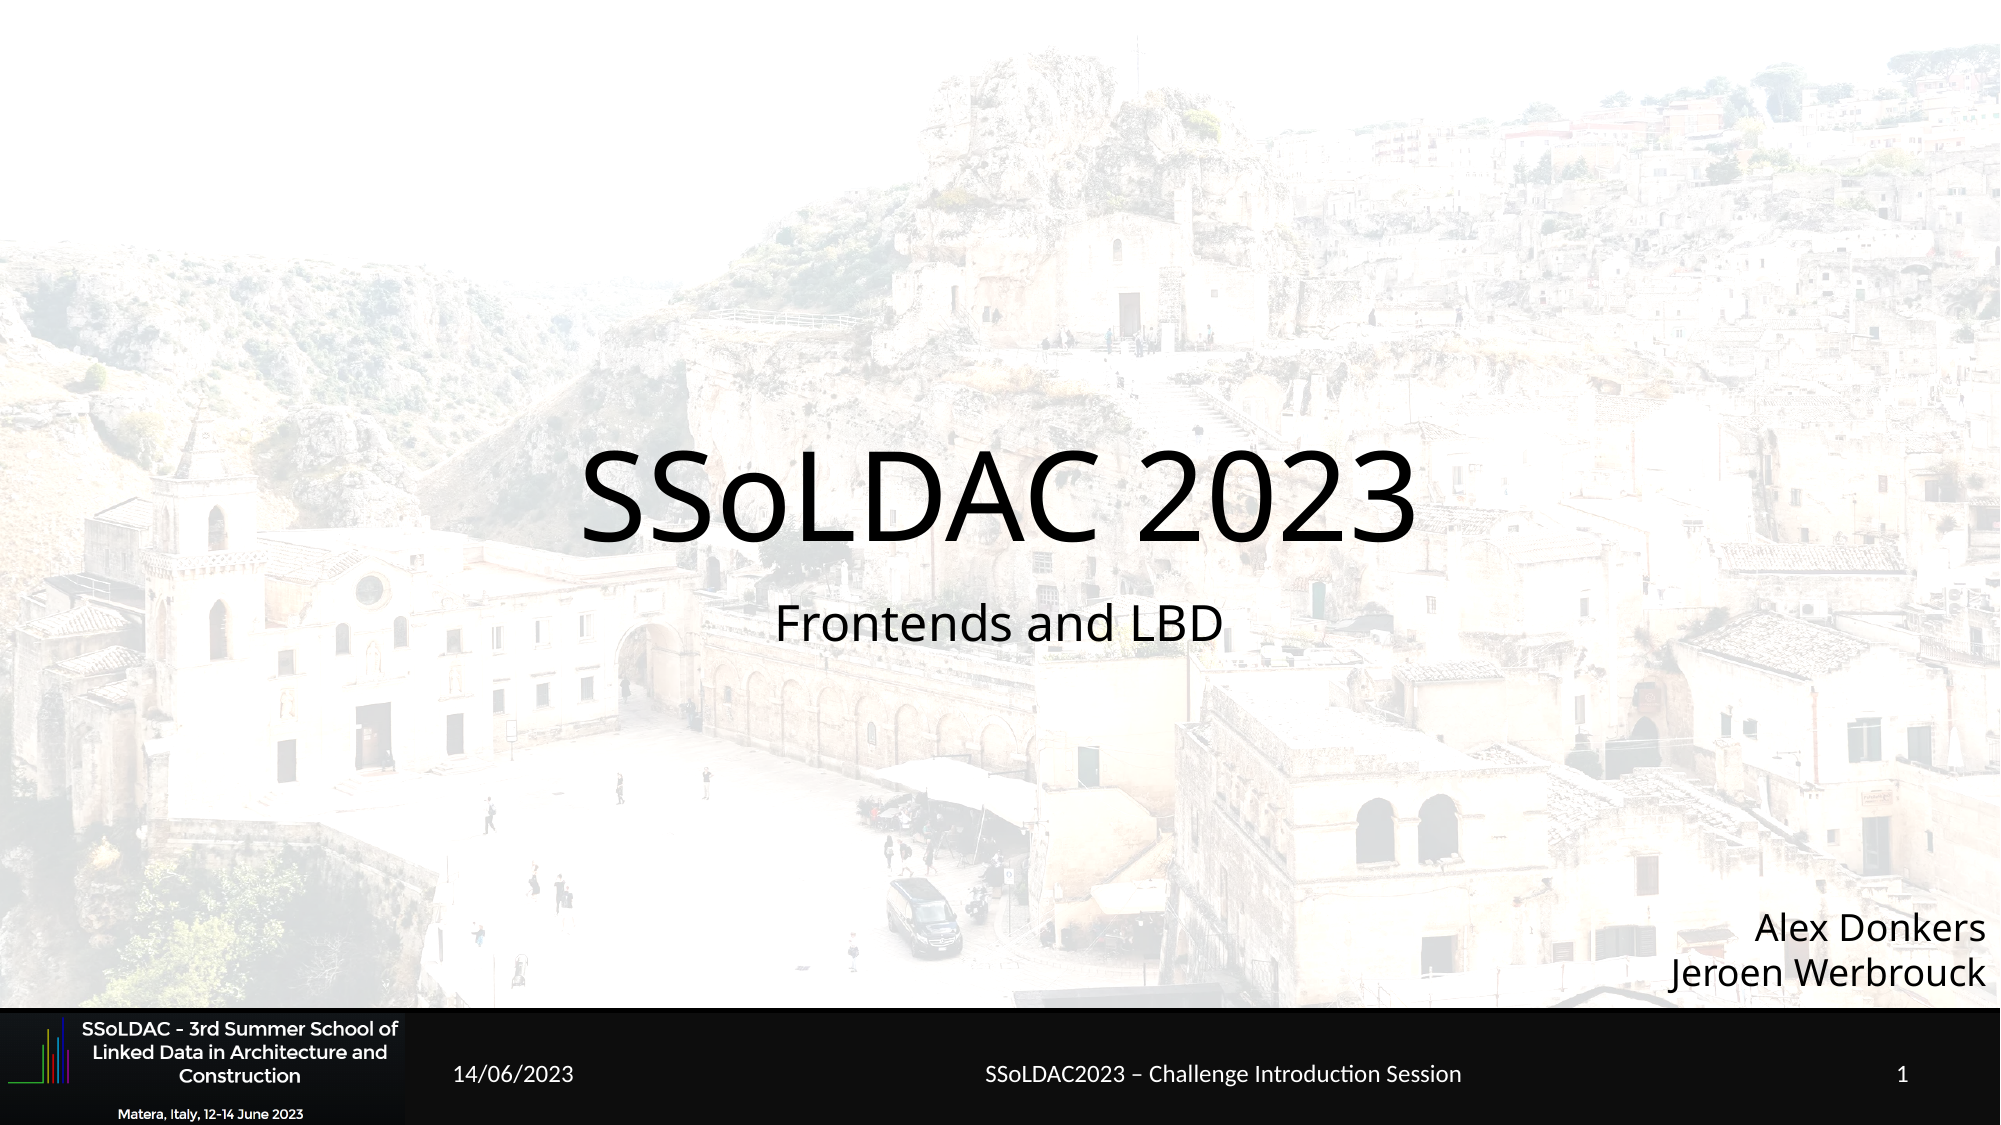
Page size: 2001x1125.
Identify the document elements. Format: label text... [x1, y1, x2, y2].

picture [0, 1013, 405, 1125]
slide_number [437, 1042, 632, 1103]
slide_number 1 [1816, 1042, 1924, 1103]
footer SSoLDAC2023 – Challenge Introduction Session [632, 1042, 1816, 1103]
picture [0, 0, 2000, 1008]
